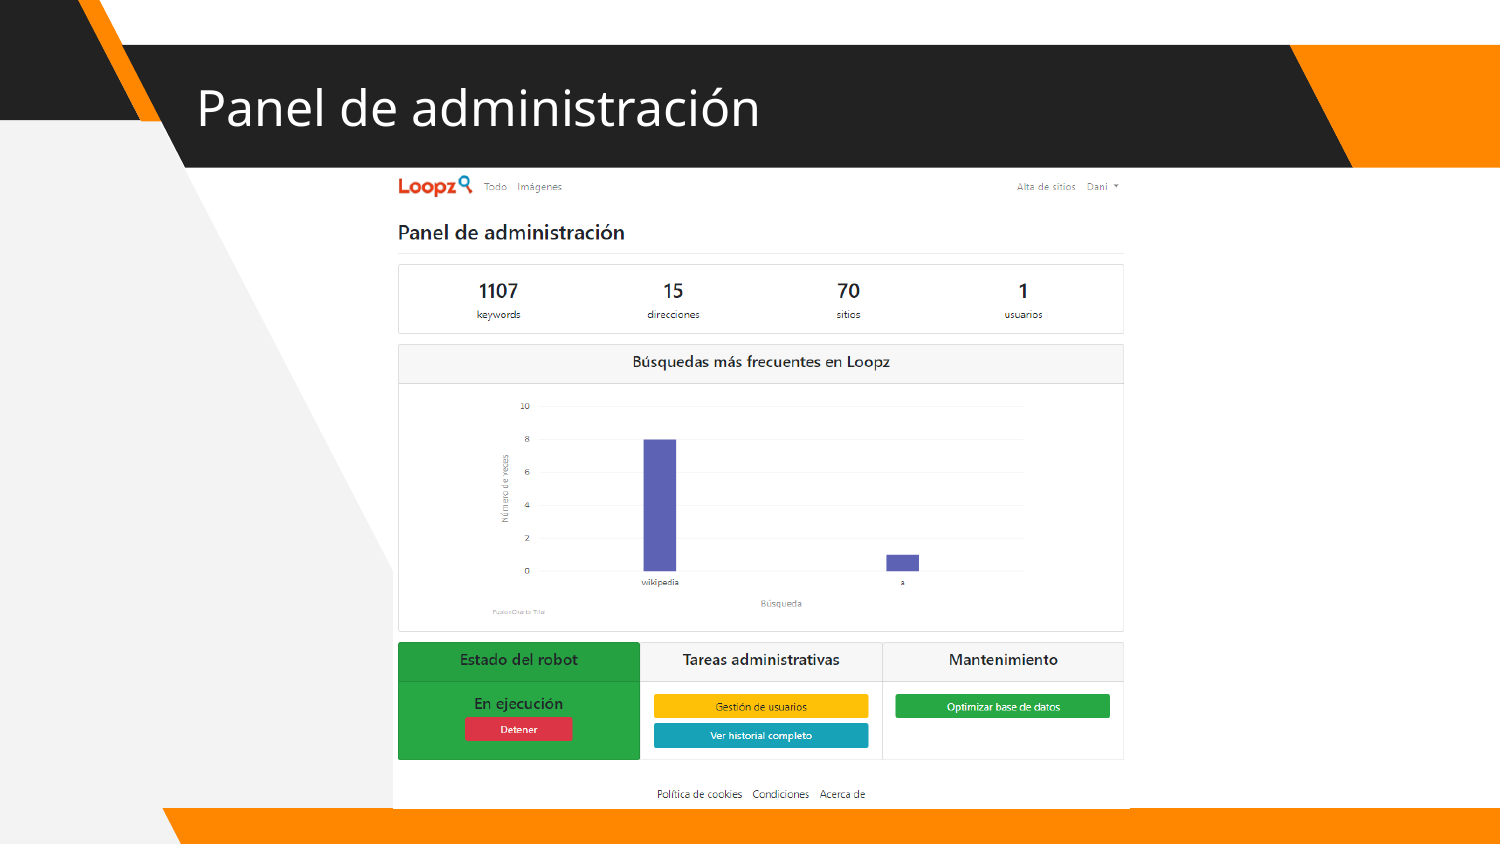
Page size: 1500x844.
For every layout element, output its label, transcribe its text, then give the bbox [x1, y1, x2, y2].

title Panel de administración [181, 45, 1285, 169]
picture [393, 167, 1130, 809]
